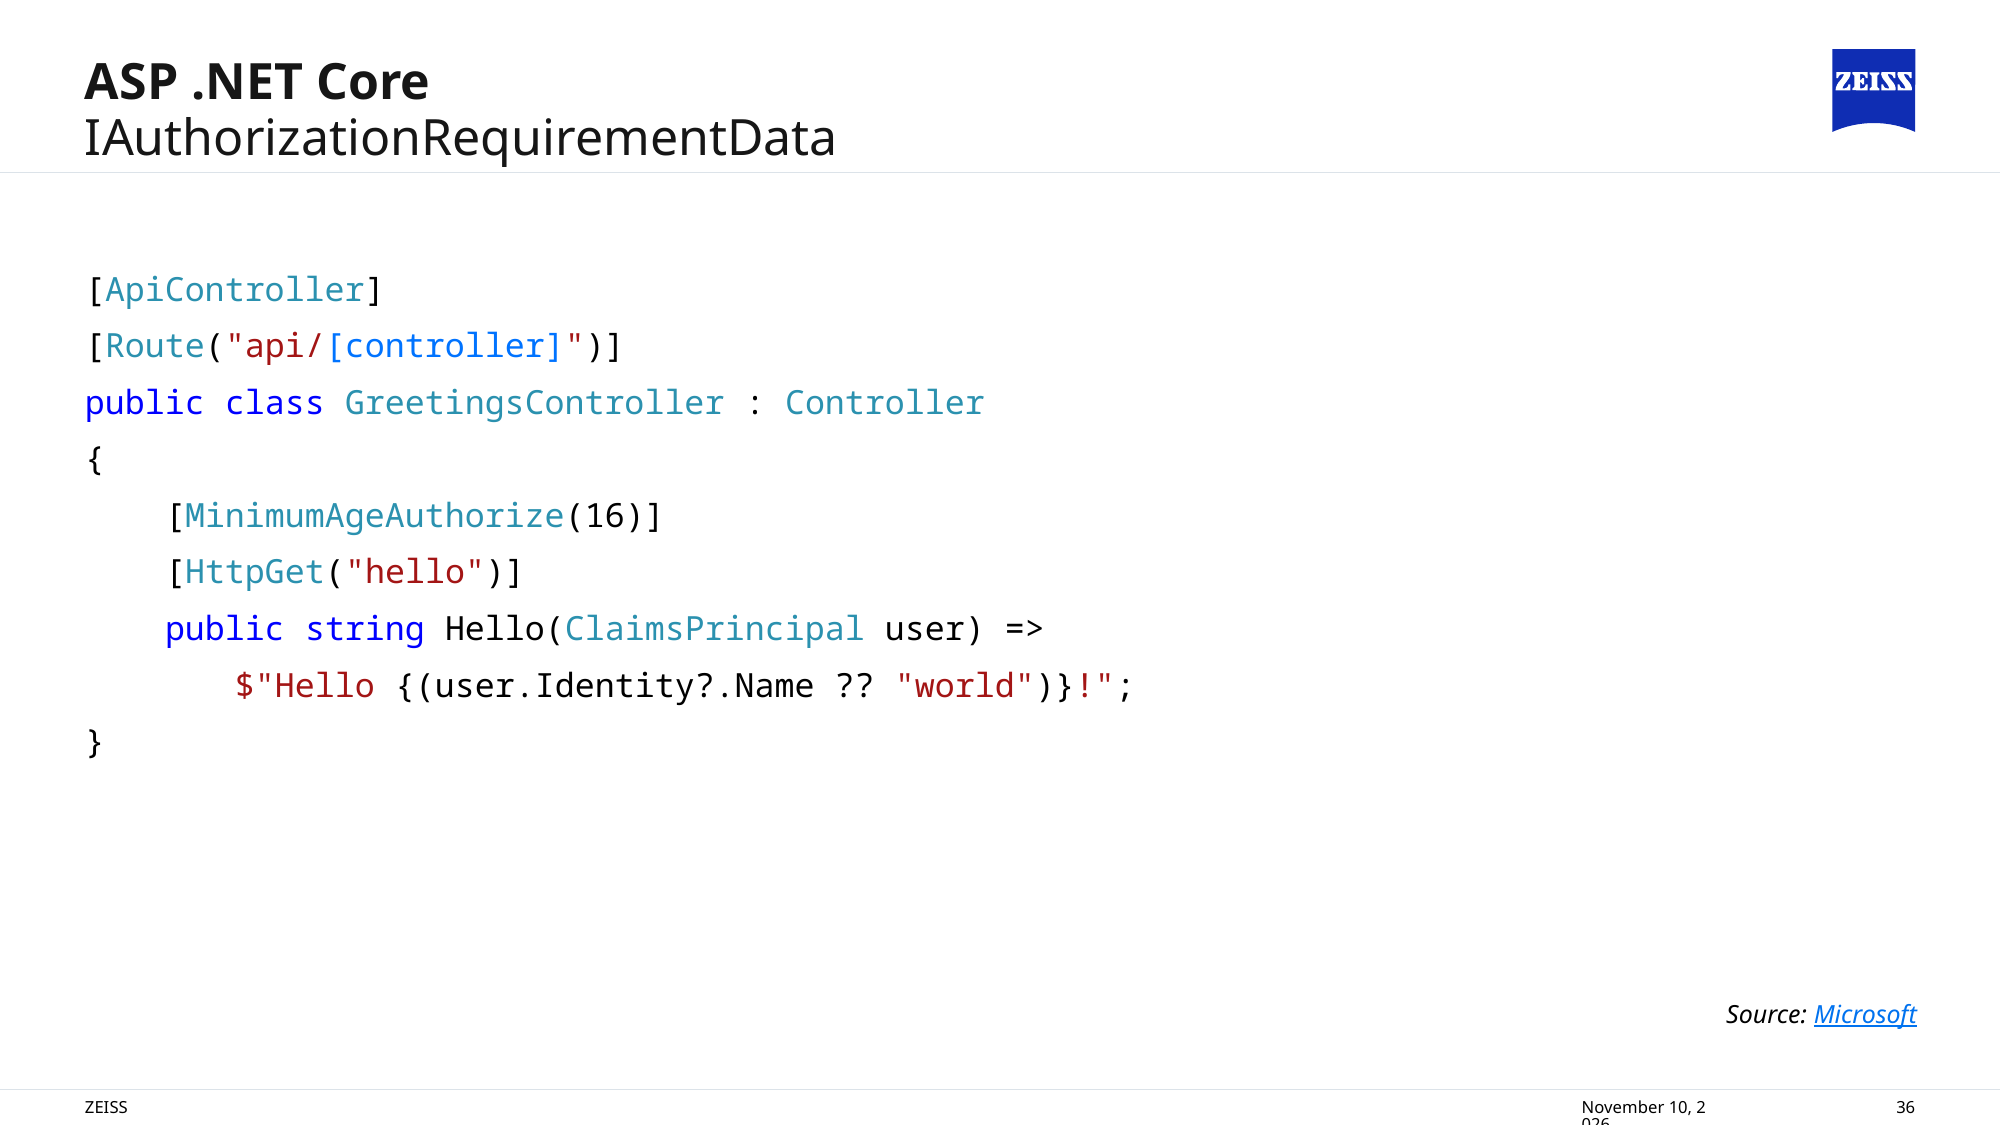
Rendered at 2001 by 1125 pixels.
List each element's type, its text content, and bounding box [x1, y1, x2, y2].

footer ZEISS [85, 1097, 724, 1118]
text_box Source: Microsoft [1726, 998, 1917, 1033]
list [ApiController] [Route("api/[controller]")] public class GreetingsController : Controller { [MinimumAgeAuthorize(16)] [HttpGet("hello")] public string Hello(ClaimsPrincipal user) => $"Hello {(user.Identity?.Name ?? "world")}!"; } [85, 267, 1916, 1000]
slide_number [1581, 1097, 1710, 1118]
list IAuthorizationRequirementData [85, 105, 1683, 167]
title ASP .NET Core [85, 49, 1683, 105]
slide_number 36 [1885, 1097, 1916, 1118]
